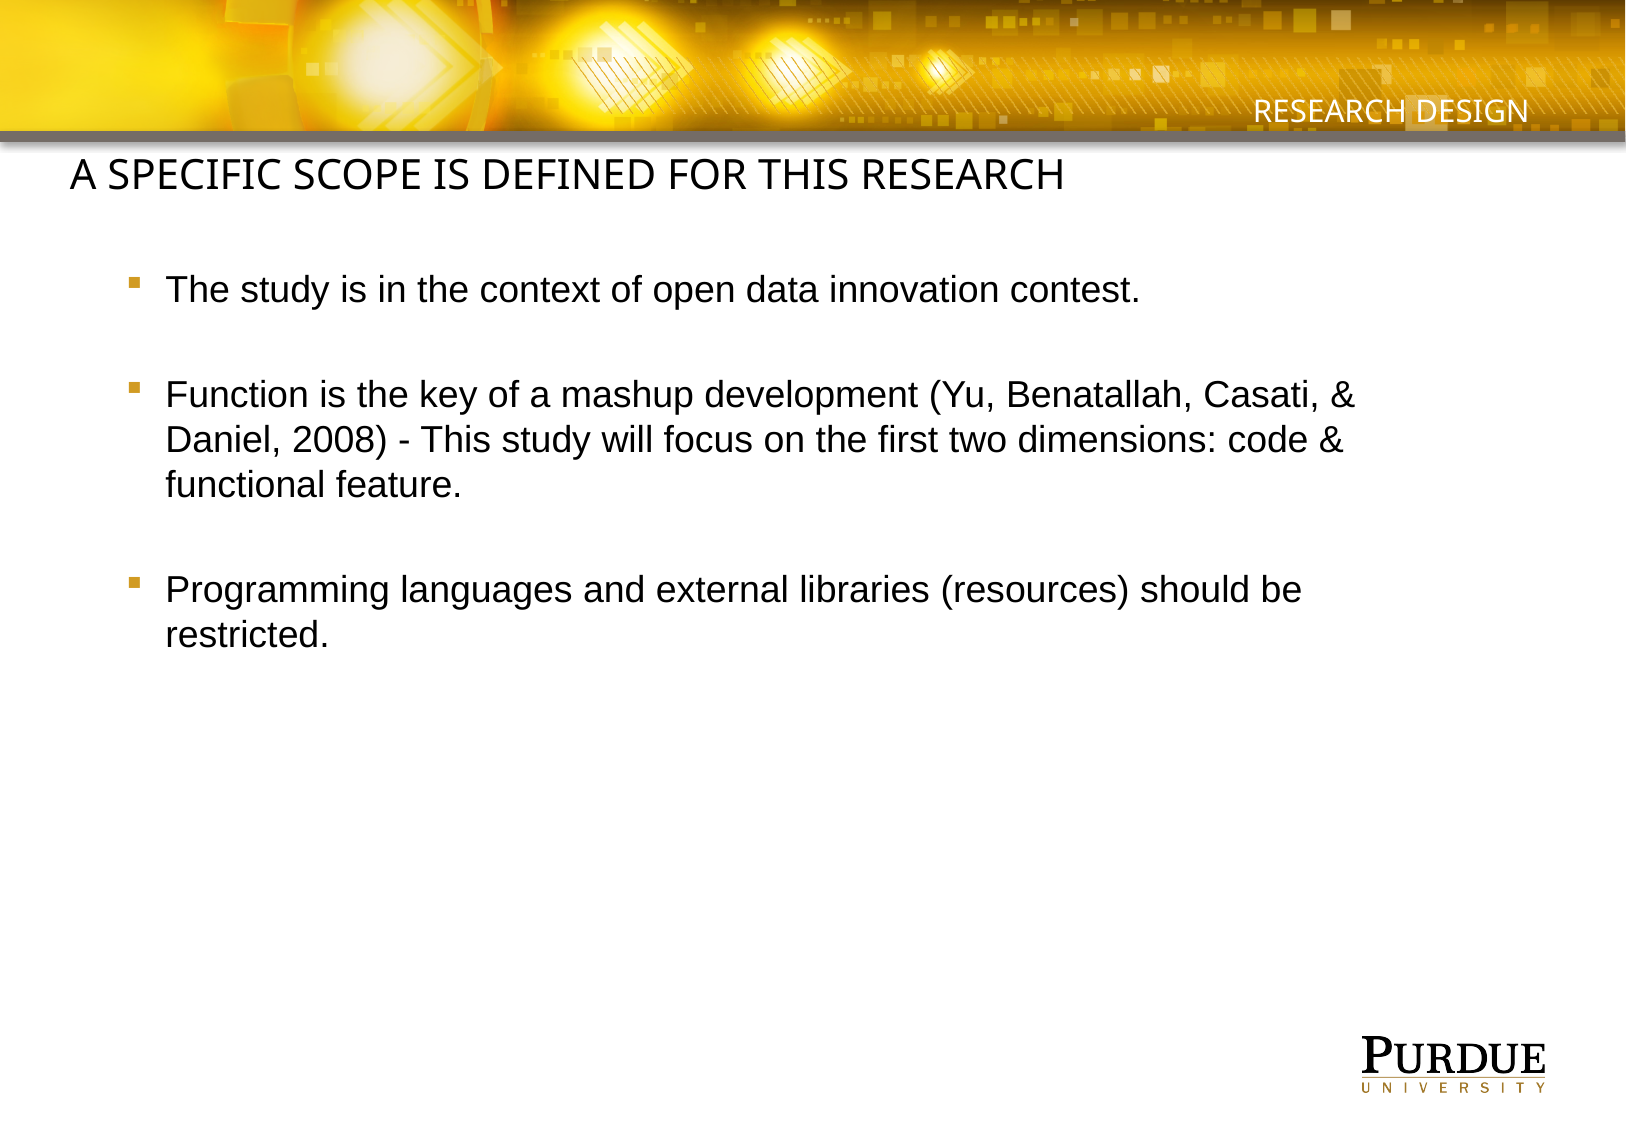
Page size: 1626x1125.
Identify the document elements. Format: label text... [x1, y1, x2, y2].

list A specific scope is defined for this research [55, 140, 1545, 202]
picture [1362, 1036, 1545, 1093]
picture [0, 0, 1626, 131]
text_box The study is in the context of open data innovation contest. Function is the key of a mashup development (Yu, Benatallah, Casati, & Daniel, 2008) - This study will focus on the first two dimensions: code & functional feature. Programming languages and external libraries (resources) should be restricted. [110, 205, 1391, 728]
title Research design [57, 88, 1545, 137]
